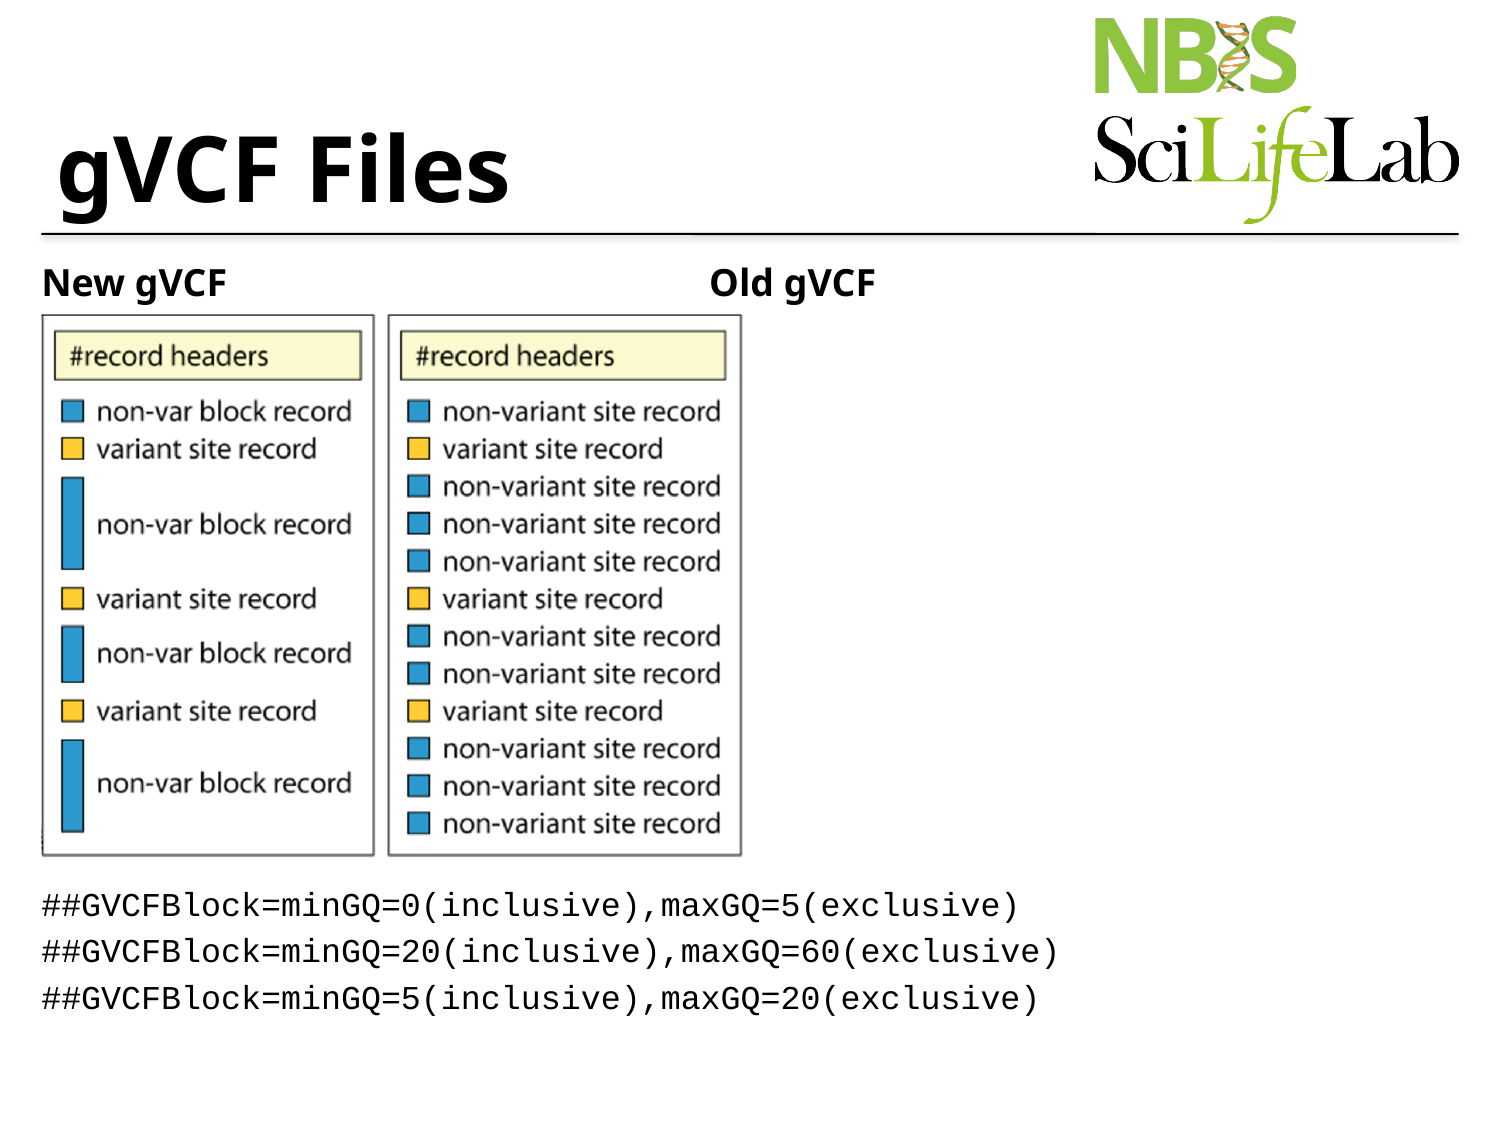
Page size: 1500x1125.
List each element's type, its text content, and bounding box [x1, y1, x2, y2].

picture [41, 305, 753, 864]
list New gVCF Old gVCF ##GVCFBlock=minGQ=0(inclusive),maxGQ=5(exclusive) ##GVCFBlock=minGQ=20(inclusive),maxGQ=60(exclusive) ##GVCFBlock=minGQ=5(inclusive),maxGQ=20(exclusive) [41, 258, 1500, 1033]
picture [1095, 106, 1459, 224]
title gVCF Files [41, 103, 1066, 226]
